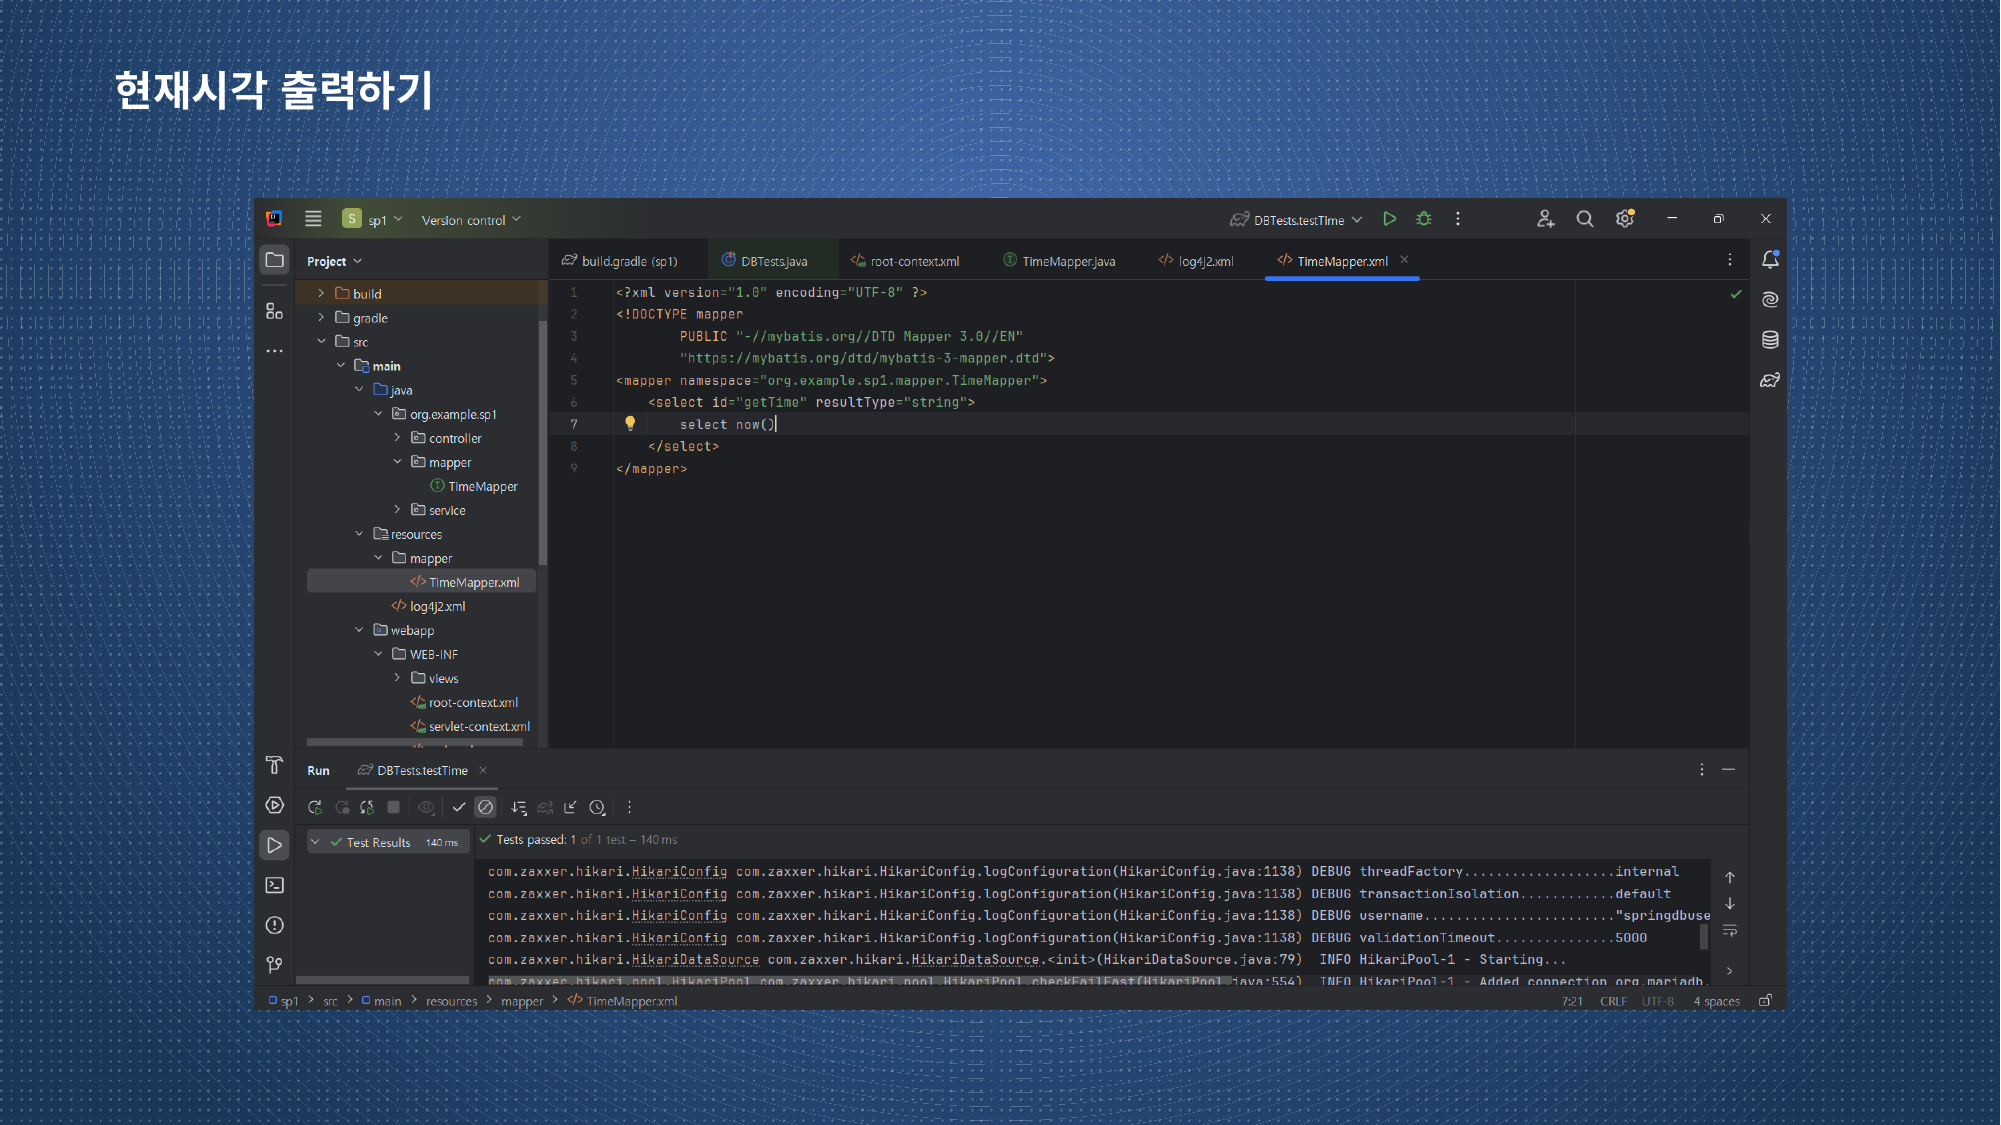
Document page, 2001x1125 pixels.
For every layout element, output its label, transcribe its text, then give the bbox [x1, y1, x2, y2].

title 현재시각 출력하기 [99, 48, 1900, 131]
picture [254, 198, 1787, 1010]
